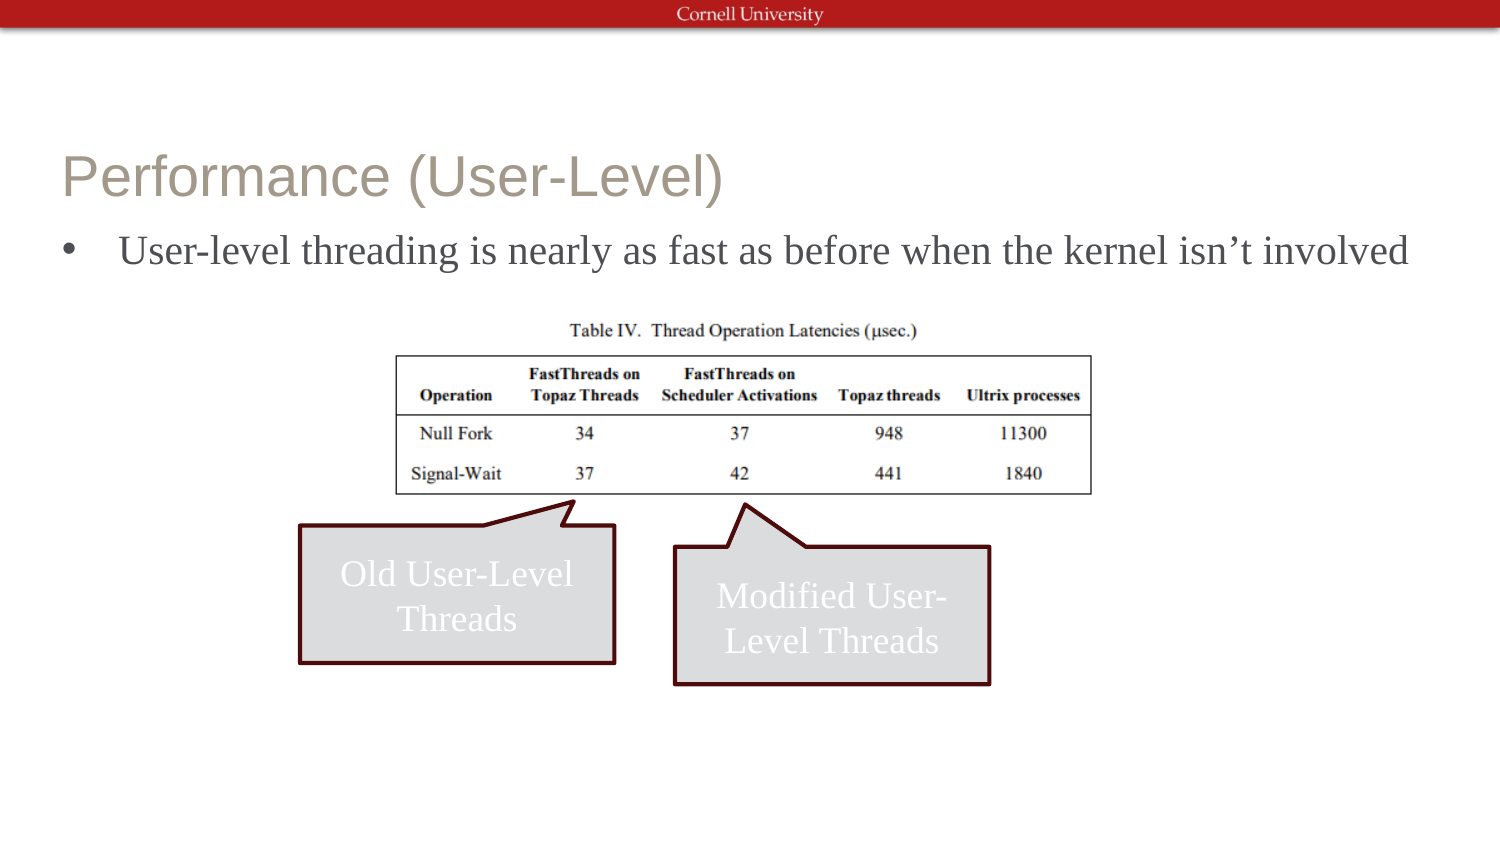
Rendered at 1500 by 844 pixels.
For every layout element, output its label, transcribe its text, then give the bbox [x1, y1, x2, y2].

picture [387, 309, 1098, 501]
title Performance (User-Level) [46, 131, 1471, 216]
text_box Modified User-Level Threads [672, 510, 992, 687]
text_box Old User-Level Threads [297, 510, 617, 666]
picture [635, 0, 858, 45]
list User-level threading is nearly as fast as before when the kernel isn’t involved [46, 216, 1471, 708]
